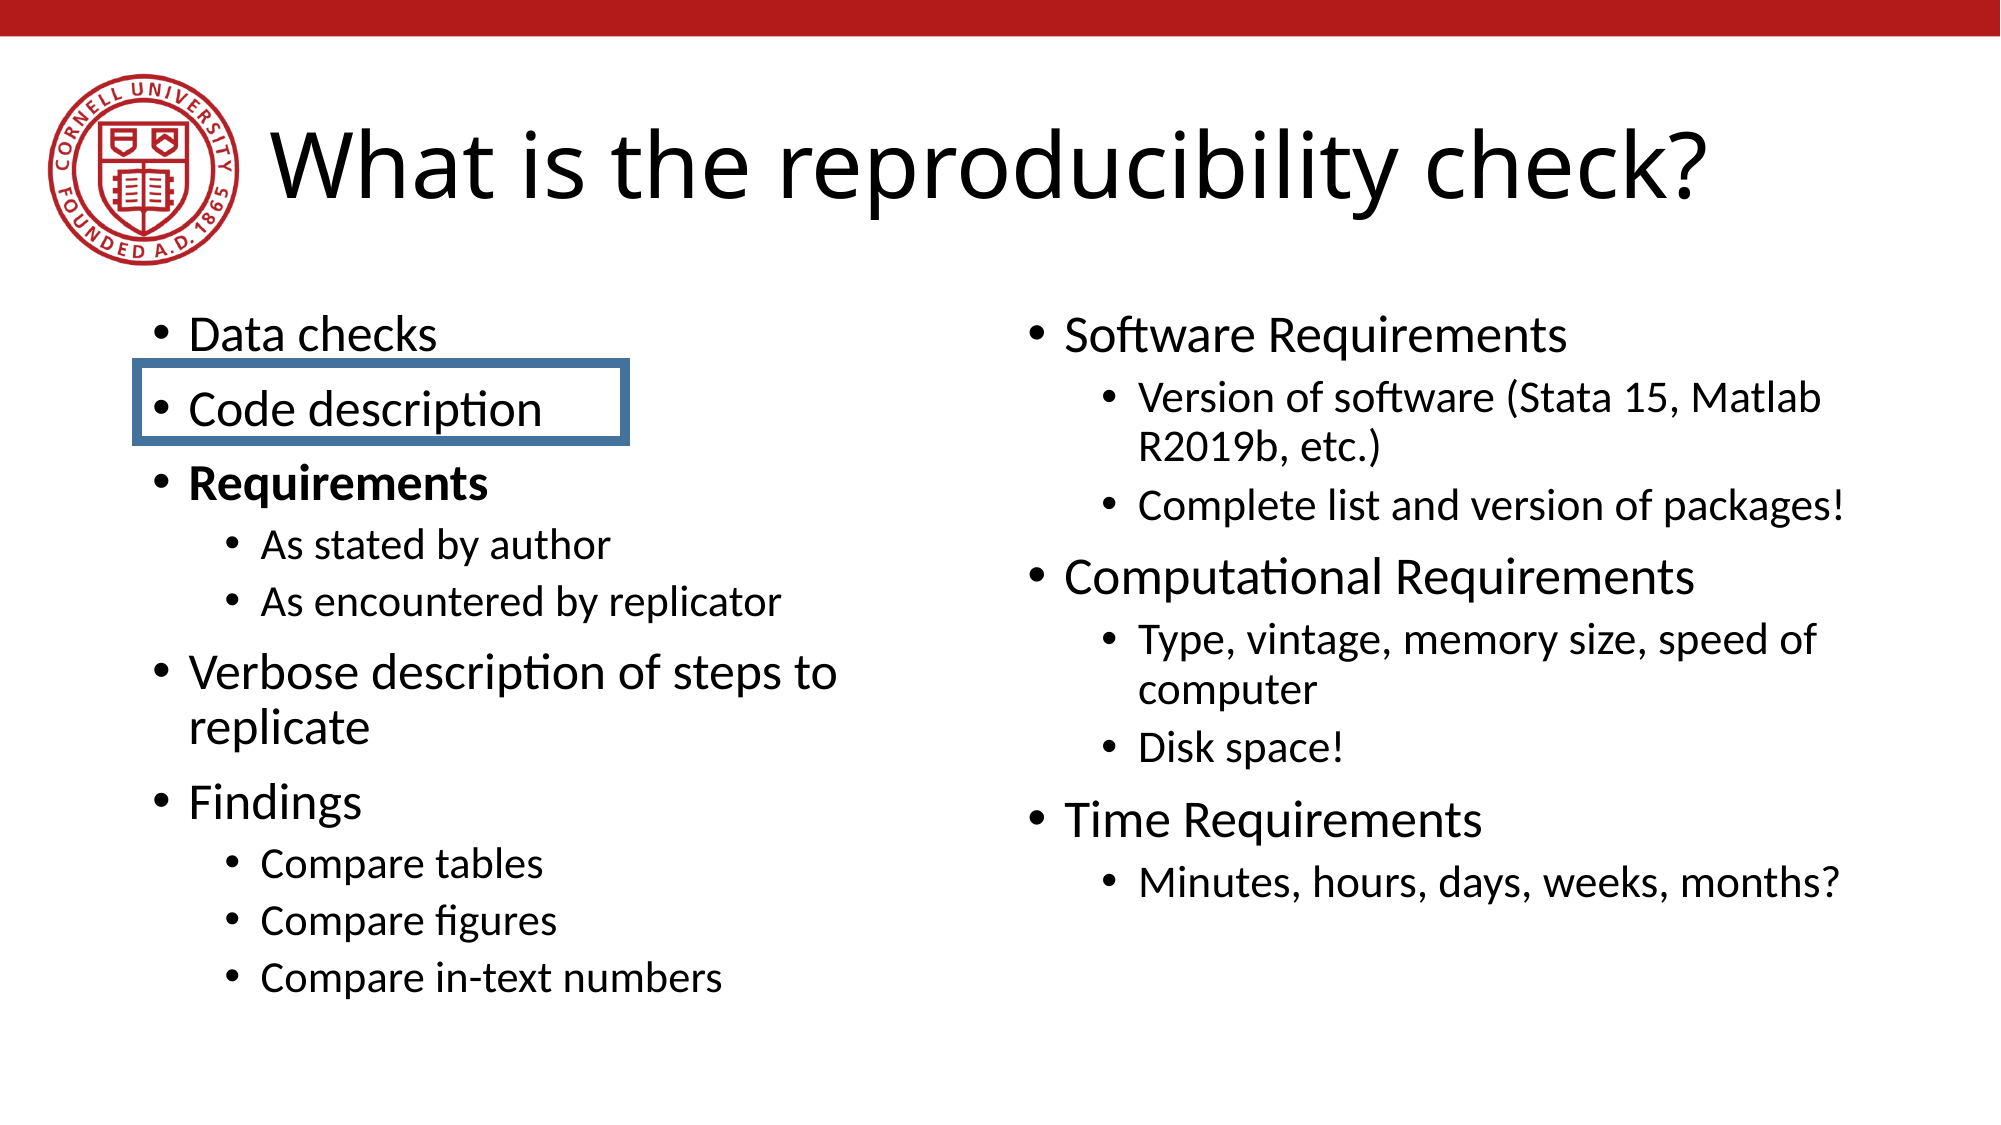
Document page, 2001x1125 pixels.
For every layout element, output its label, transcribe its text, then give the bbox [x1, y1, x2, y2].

text_box [136, 362, 626, 442]
list Data checks Code description Requirements As stated by author As encountered by replicator Verbose description of steps to replicate Findings Compare tables Compare figures Compare in-text numbers [137, 299, 988, 1014]
picture [39, 65, 254, 274]
list Software Requirements Version of software (Stata 15, Matlab R2019b, etc.) Complete list and version of packages! Computational Requirements Type, vintage, memory size, speed of computer Disk space! Time Requirements Minutes, hours, days, weeks, months? [1012, 299, 1863, 1014]
title What is the reproducibility check? [254, 59, 1863, 278]
